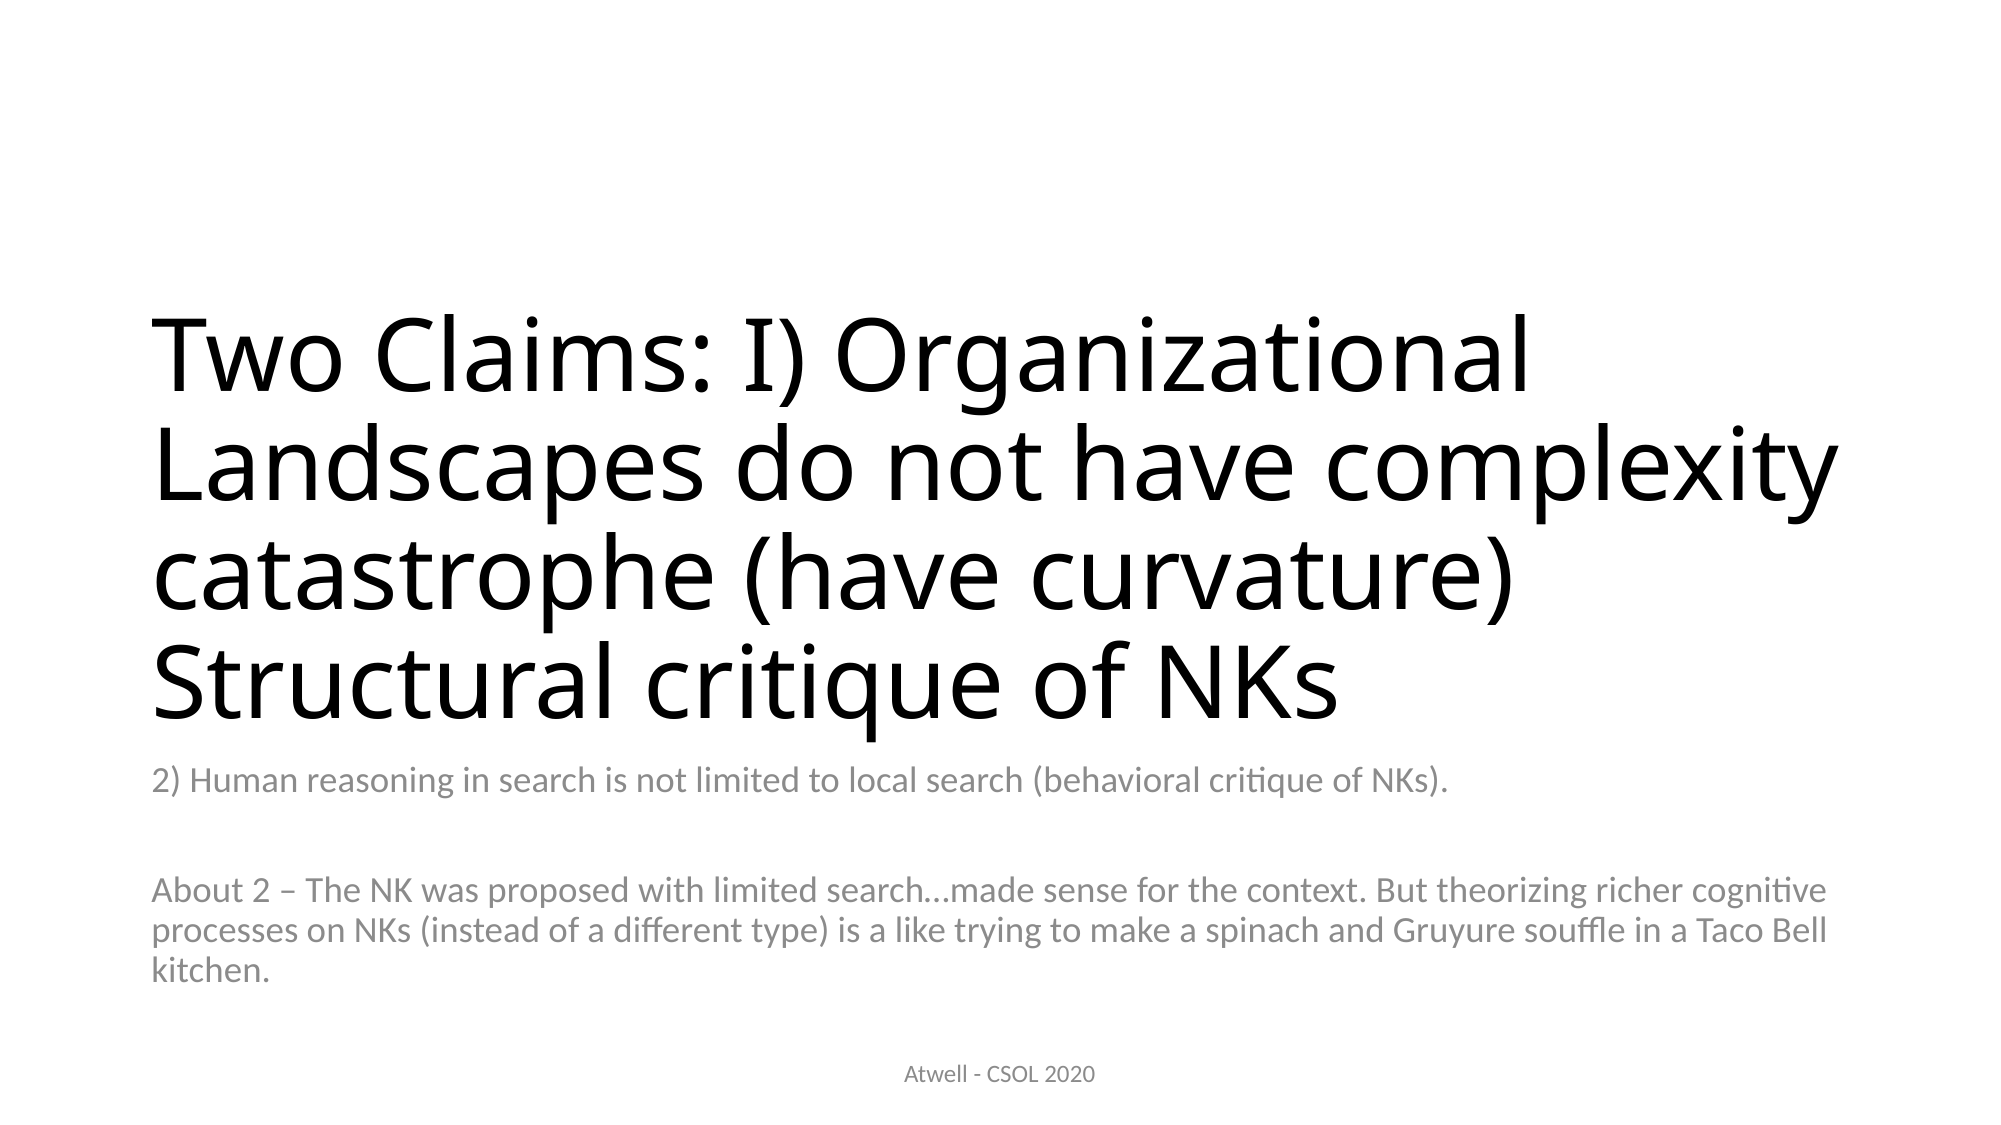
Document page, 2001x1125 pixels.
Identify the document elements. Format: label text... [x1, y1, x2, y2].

footer Atwell - CSOL 2020 [662, 1042, 1338, 1103]
title Two Claims: I) Organizational Landscapes do not have complexity catastrophe (have curvature) Structural critique of NKs [136, 280, 1862, 749]
list 2) Human reasoning in search is not limited to local search (behavioral critique of NKs). About 2 – The NK was proposed with limited search…made sense for the context. But theorizing richer cognitive processes on NKs (instead of a different type) is a like trying to make a spinach and Gruyure souffle in a Taco Bell kitchen. [136, 752, 1862, 999]
